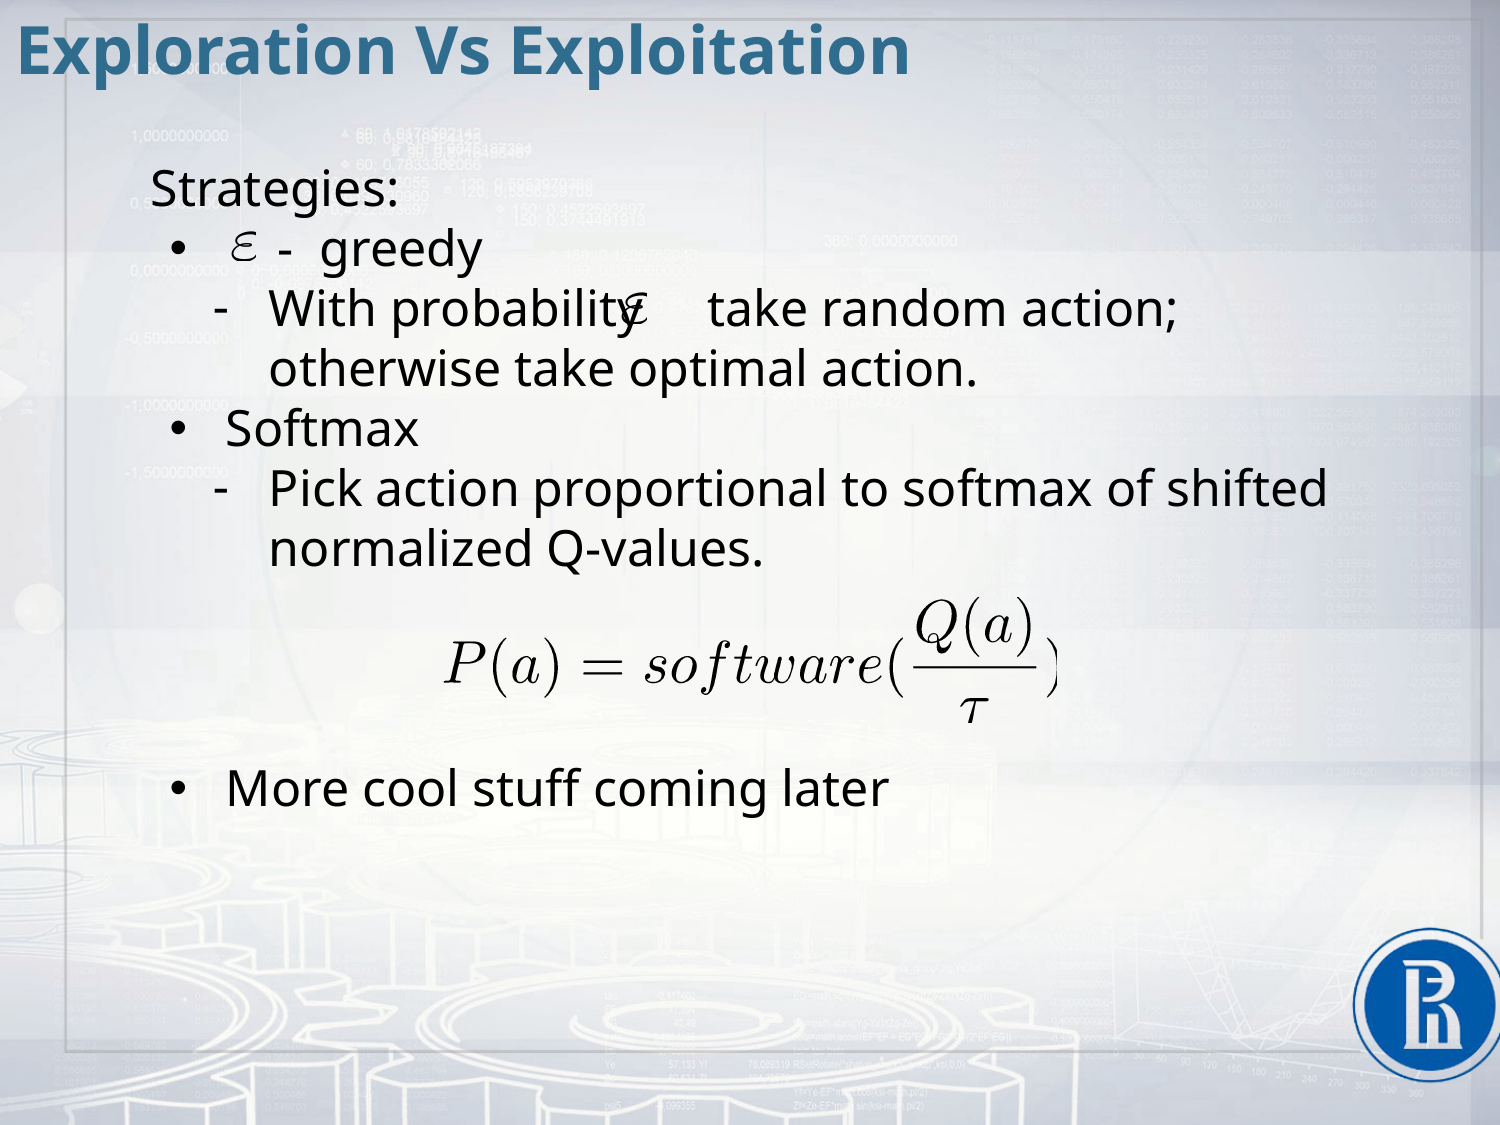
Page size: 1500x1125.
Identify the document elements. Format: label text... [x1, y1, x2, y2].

text_box Exploration Vs Exploitation [0, 0, 1500, 102]
text_box Strategies: - greedy With probability take random action; otherwise take optimal action. Softmax Pick action proportional to softmax of shifted normalized Q-values. More cool stuff coming later [135, 149, 1400, 831]
picture [0, 102, 1500, 1125]
